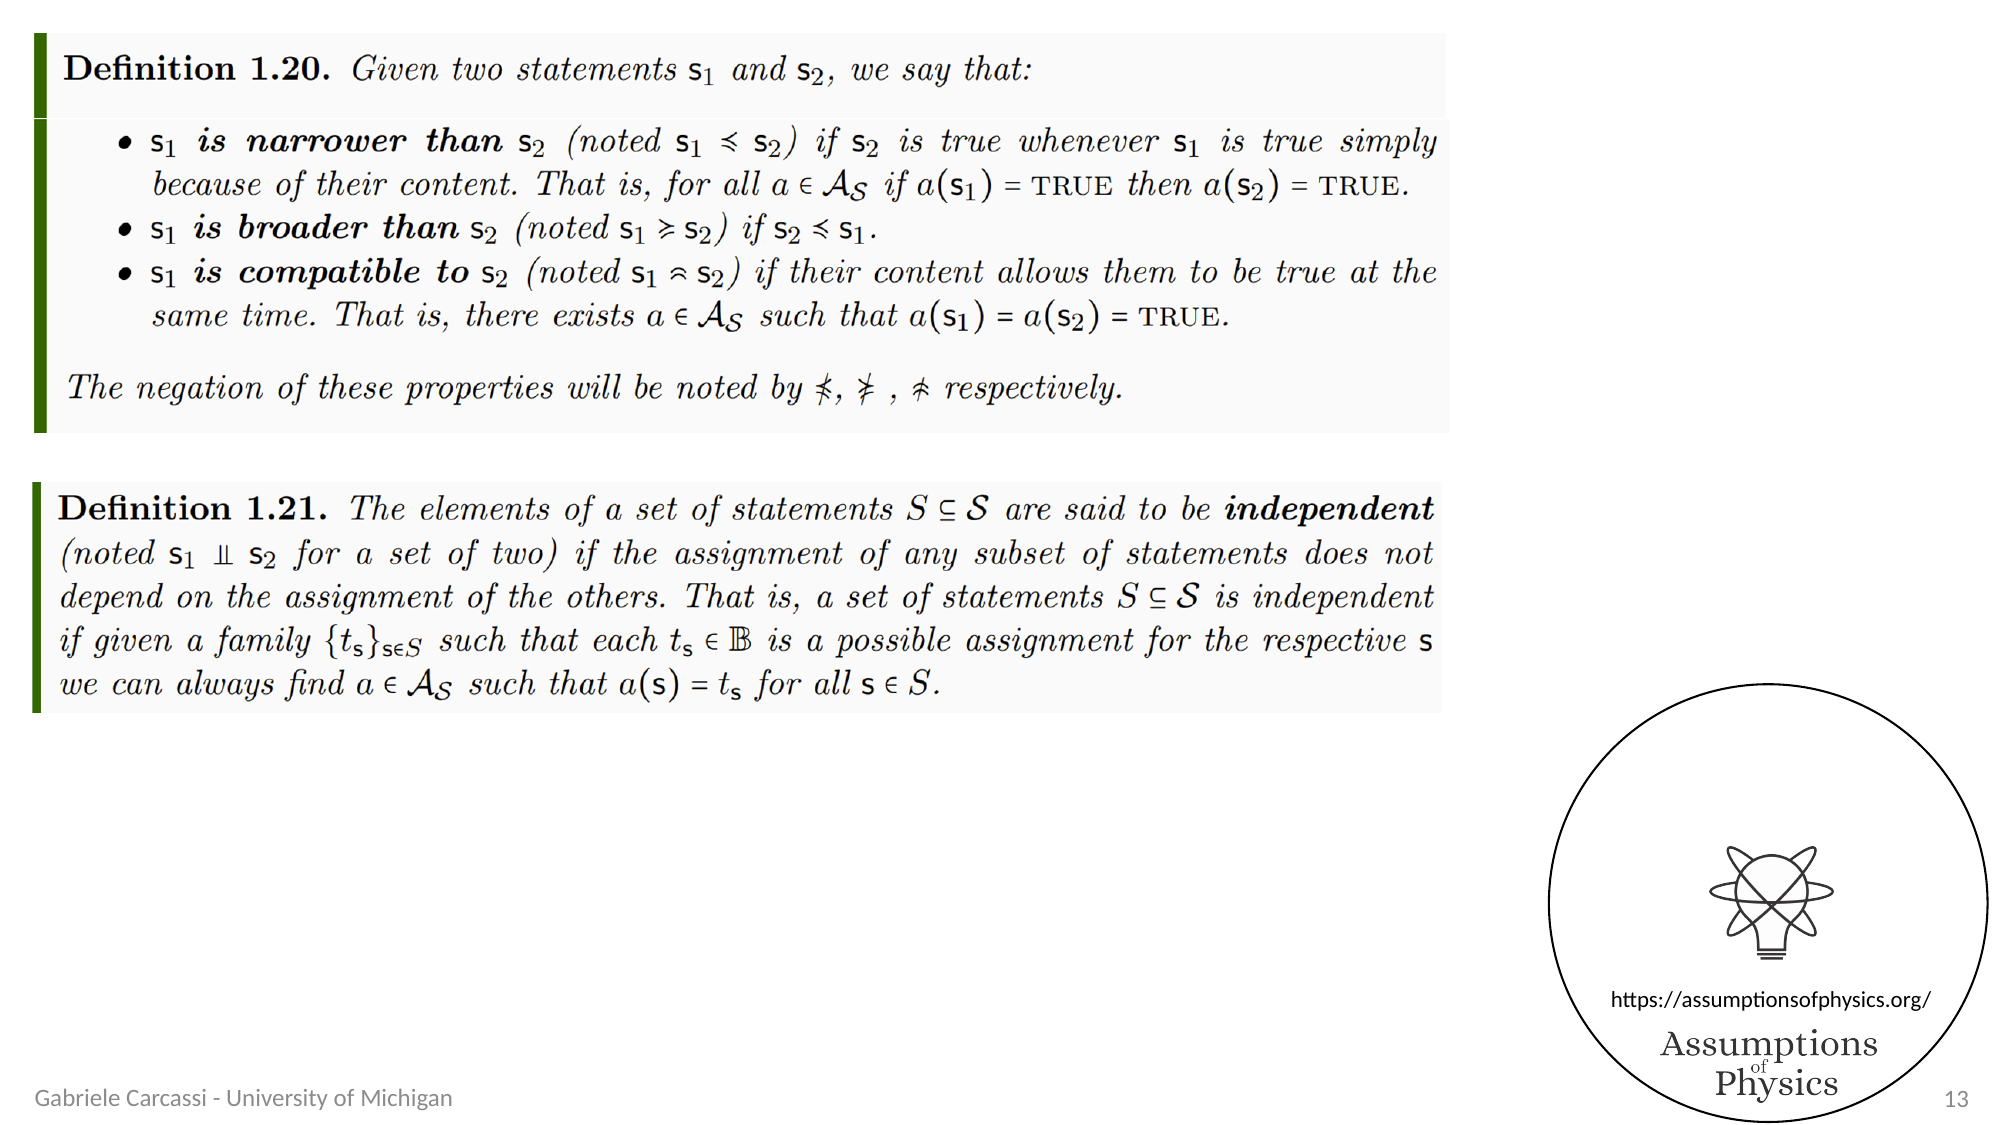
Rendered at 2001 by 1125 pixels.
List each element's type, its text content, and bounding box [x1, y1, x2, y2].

slide_number 13 [1893, 1078, 1985, 1116]
footer Gabriele Carcassi - University of Michigan [19, 1077, 999, 1116]
picture [1709, 846, 1834, 960]
picture [1660, 1029, 1877, 1103]
picture [32, 482, 1442, 713]
picture [32, 33, 1450, 433]
